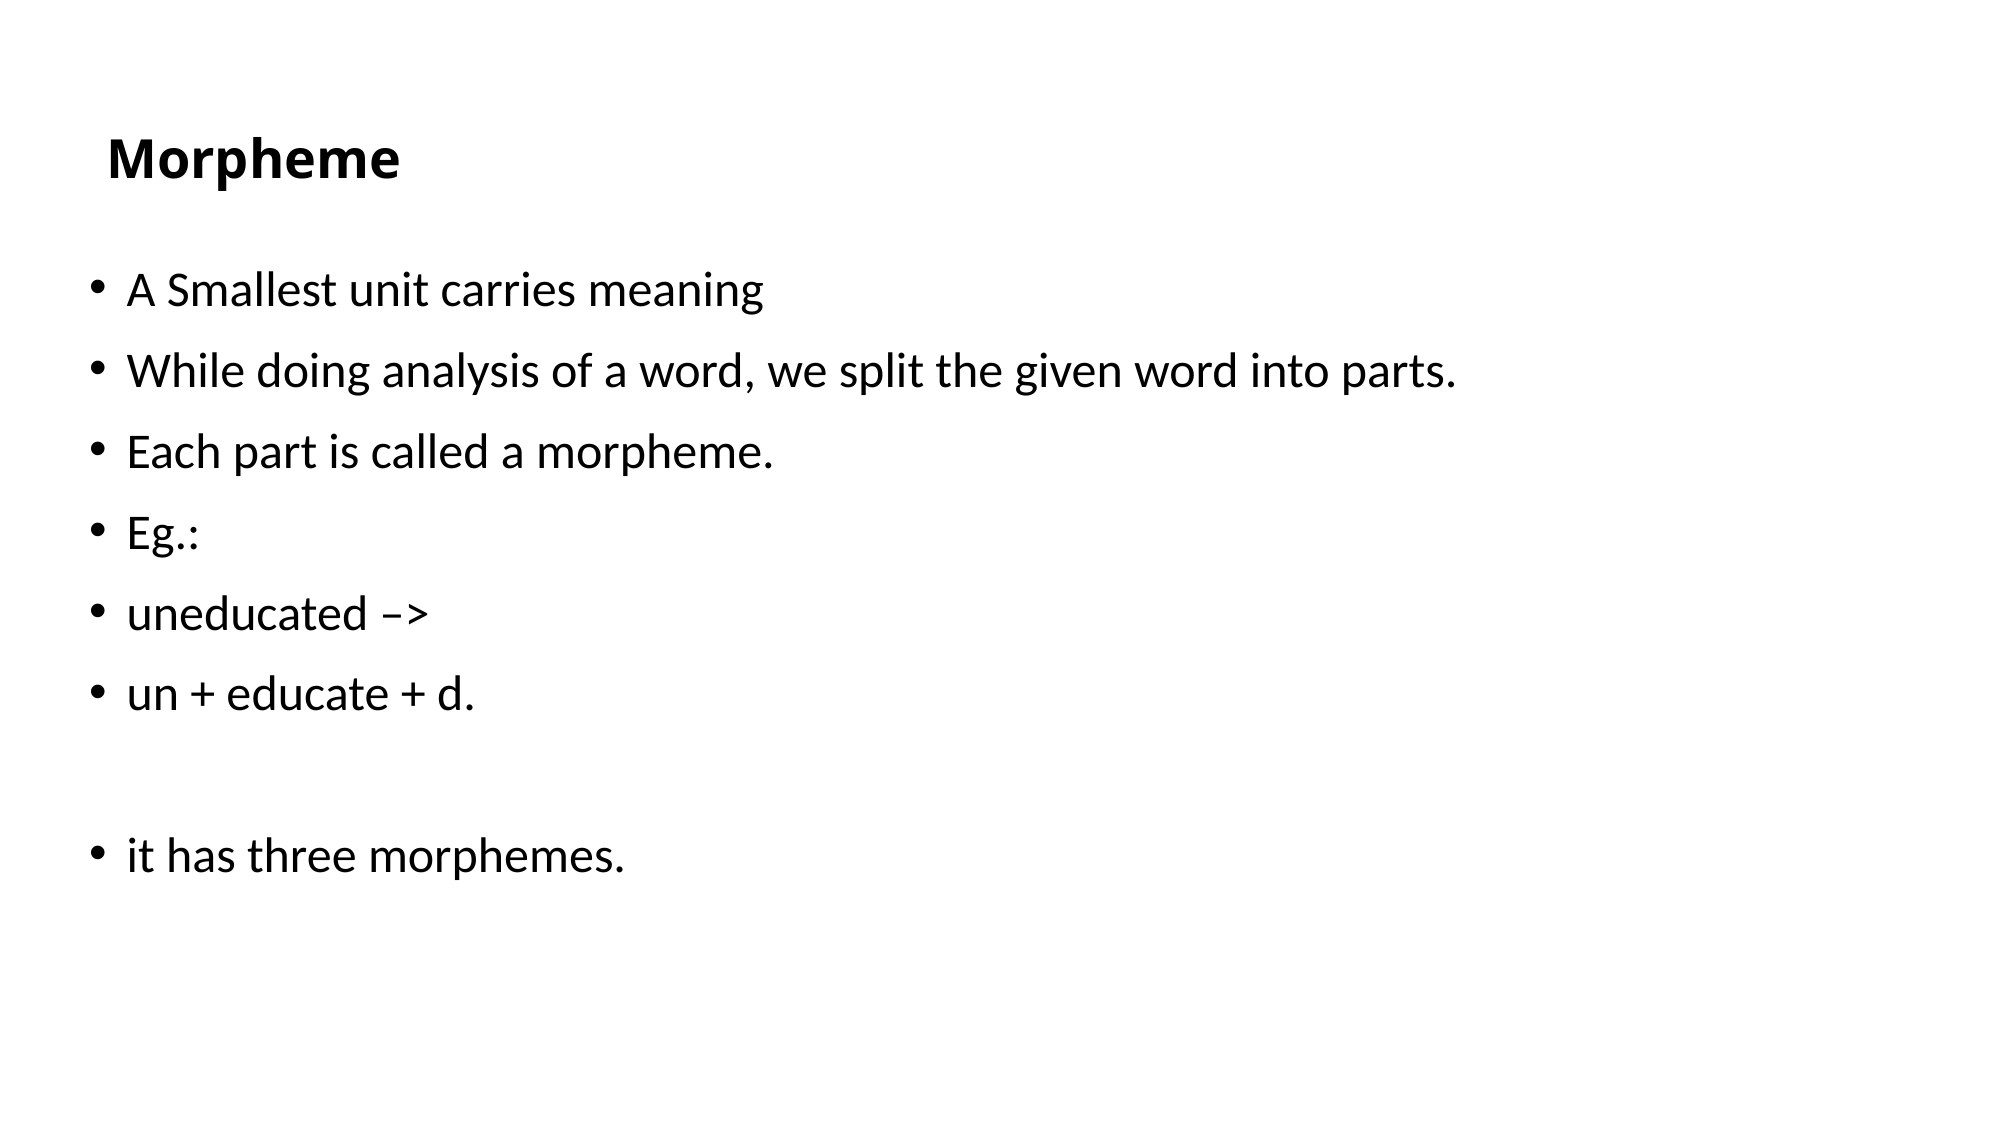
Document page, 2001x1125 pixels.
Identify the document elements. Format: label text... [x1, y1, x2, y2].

list A Smallest unit carries meaning While doing analysis of a word, we split the given word into parts. Each part is called a morpheme. Eg.: uneducated –> un + educate + d. it has three morphemes. [74, 249, 1945, 1109]
title Morpheme [91, 123, 632, 198]
